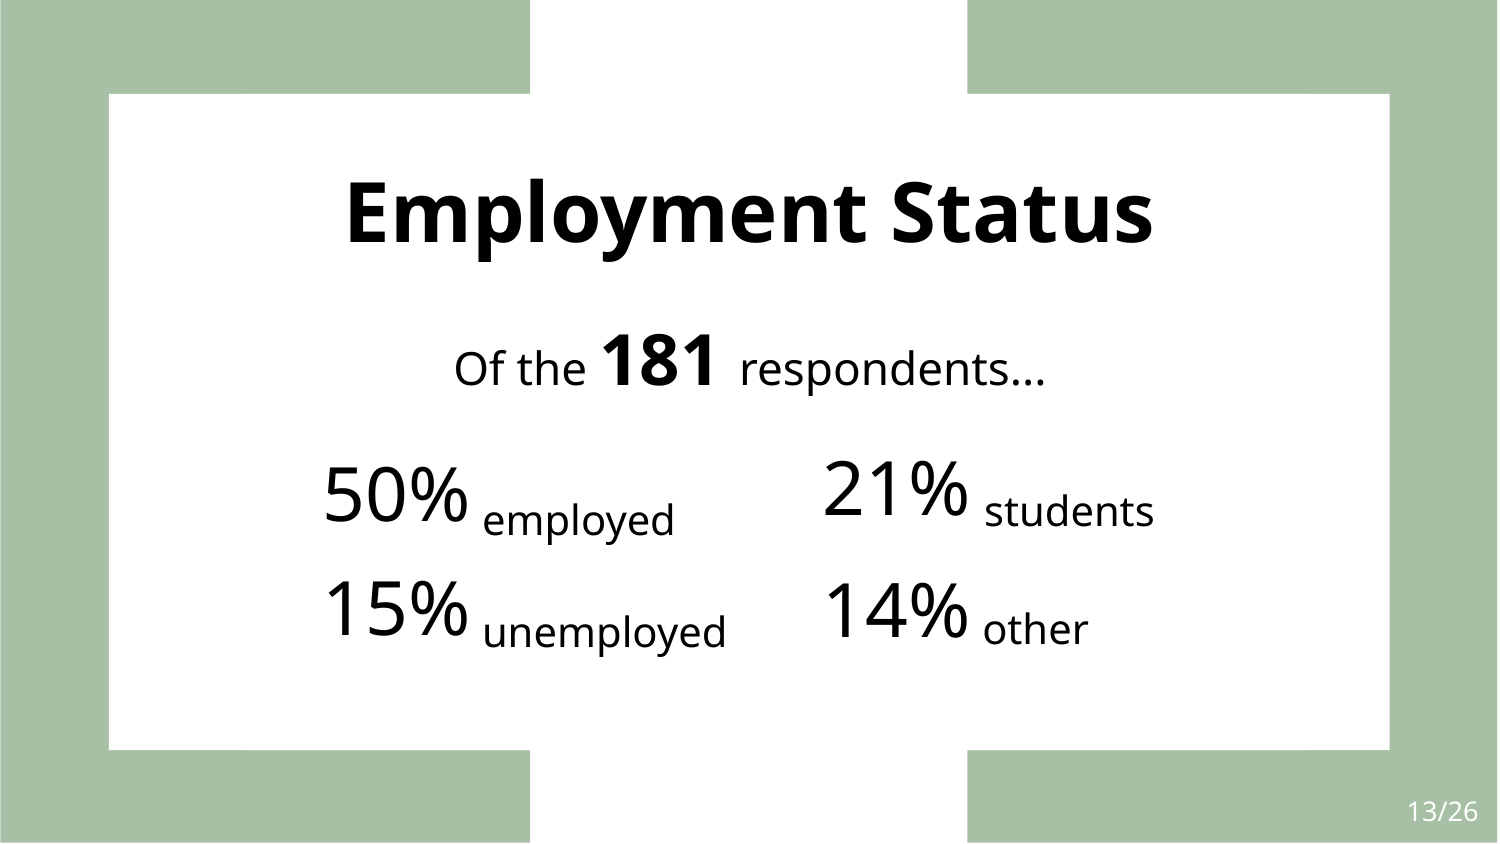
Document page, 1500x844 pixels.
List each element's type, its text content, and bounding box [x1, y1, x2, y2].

subtitle students [969, 461, 1209, 550]
subtitle other [1003, 580, 1161, 668]
title 21% [791, 457, 1003, 546]
title 15% [291, 577, 503, 666]
slide_number ‹#›/26 [1372, 779, 1494, 844]
subtitle Of the 181 respondents... [371, 286, 1129, 375]
title 50% [291, 463, 503, 552]
subtitle employed [467, 471, 761, 560]
subtitle unemployed [467, 583, 864, 672]
title 14% [791, 580, 1003, 668]
title Employment Status [109, 143, 1391, 217]
